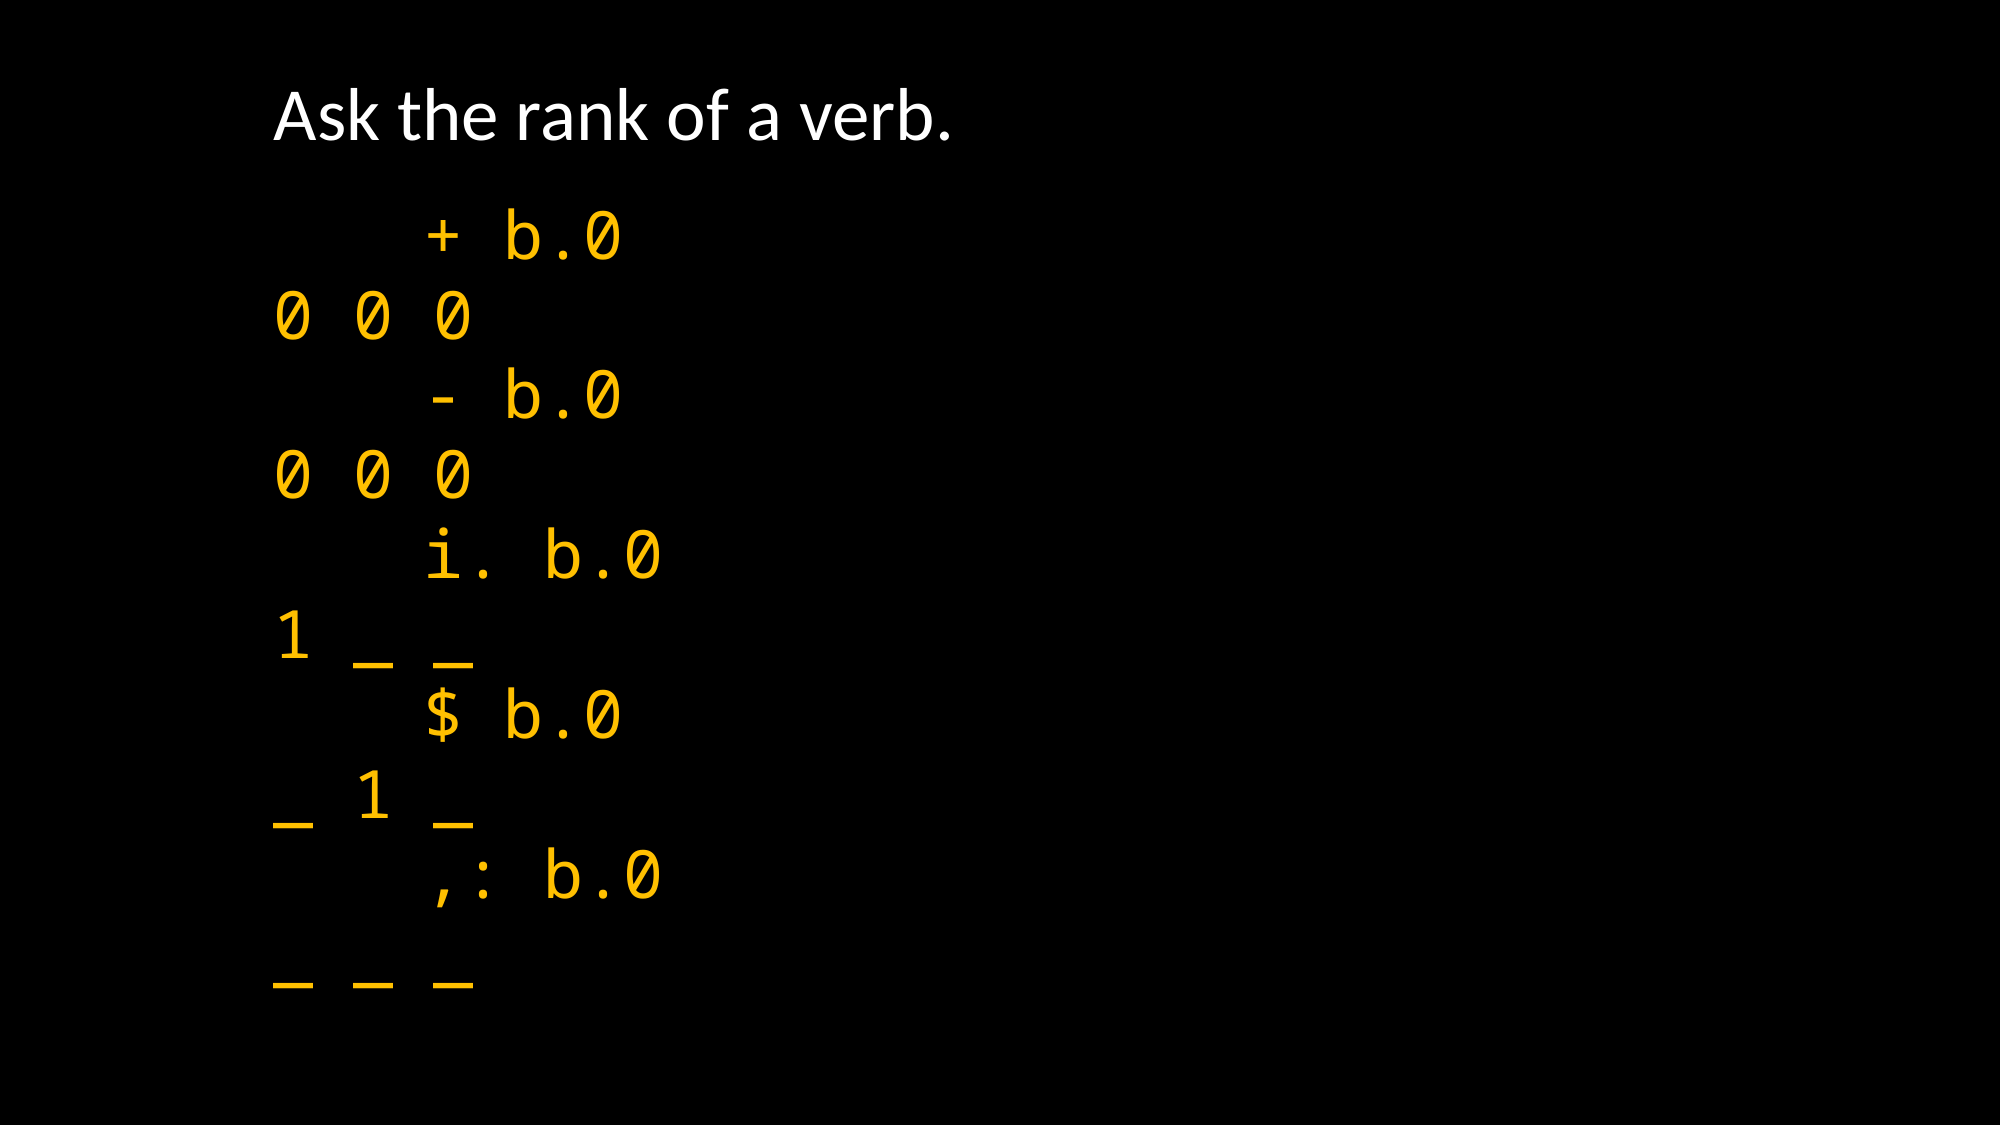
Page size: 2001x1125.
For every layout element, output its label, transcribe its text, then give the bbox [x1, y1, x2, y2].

text_box Ask the rank of a verb. [258, 57, 1559, 163]
text_box + b.0 0 0 0 - b.0 0 0 0 i. b.0 1 _ _ $ b.0 _ 1 _ ,: b.0 _ _ _ [258, 185, 2000, 1000]
